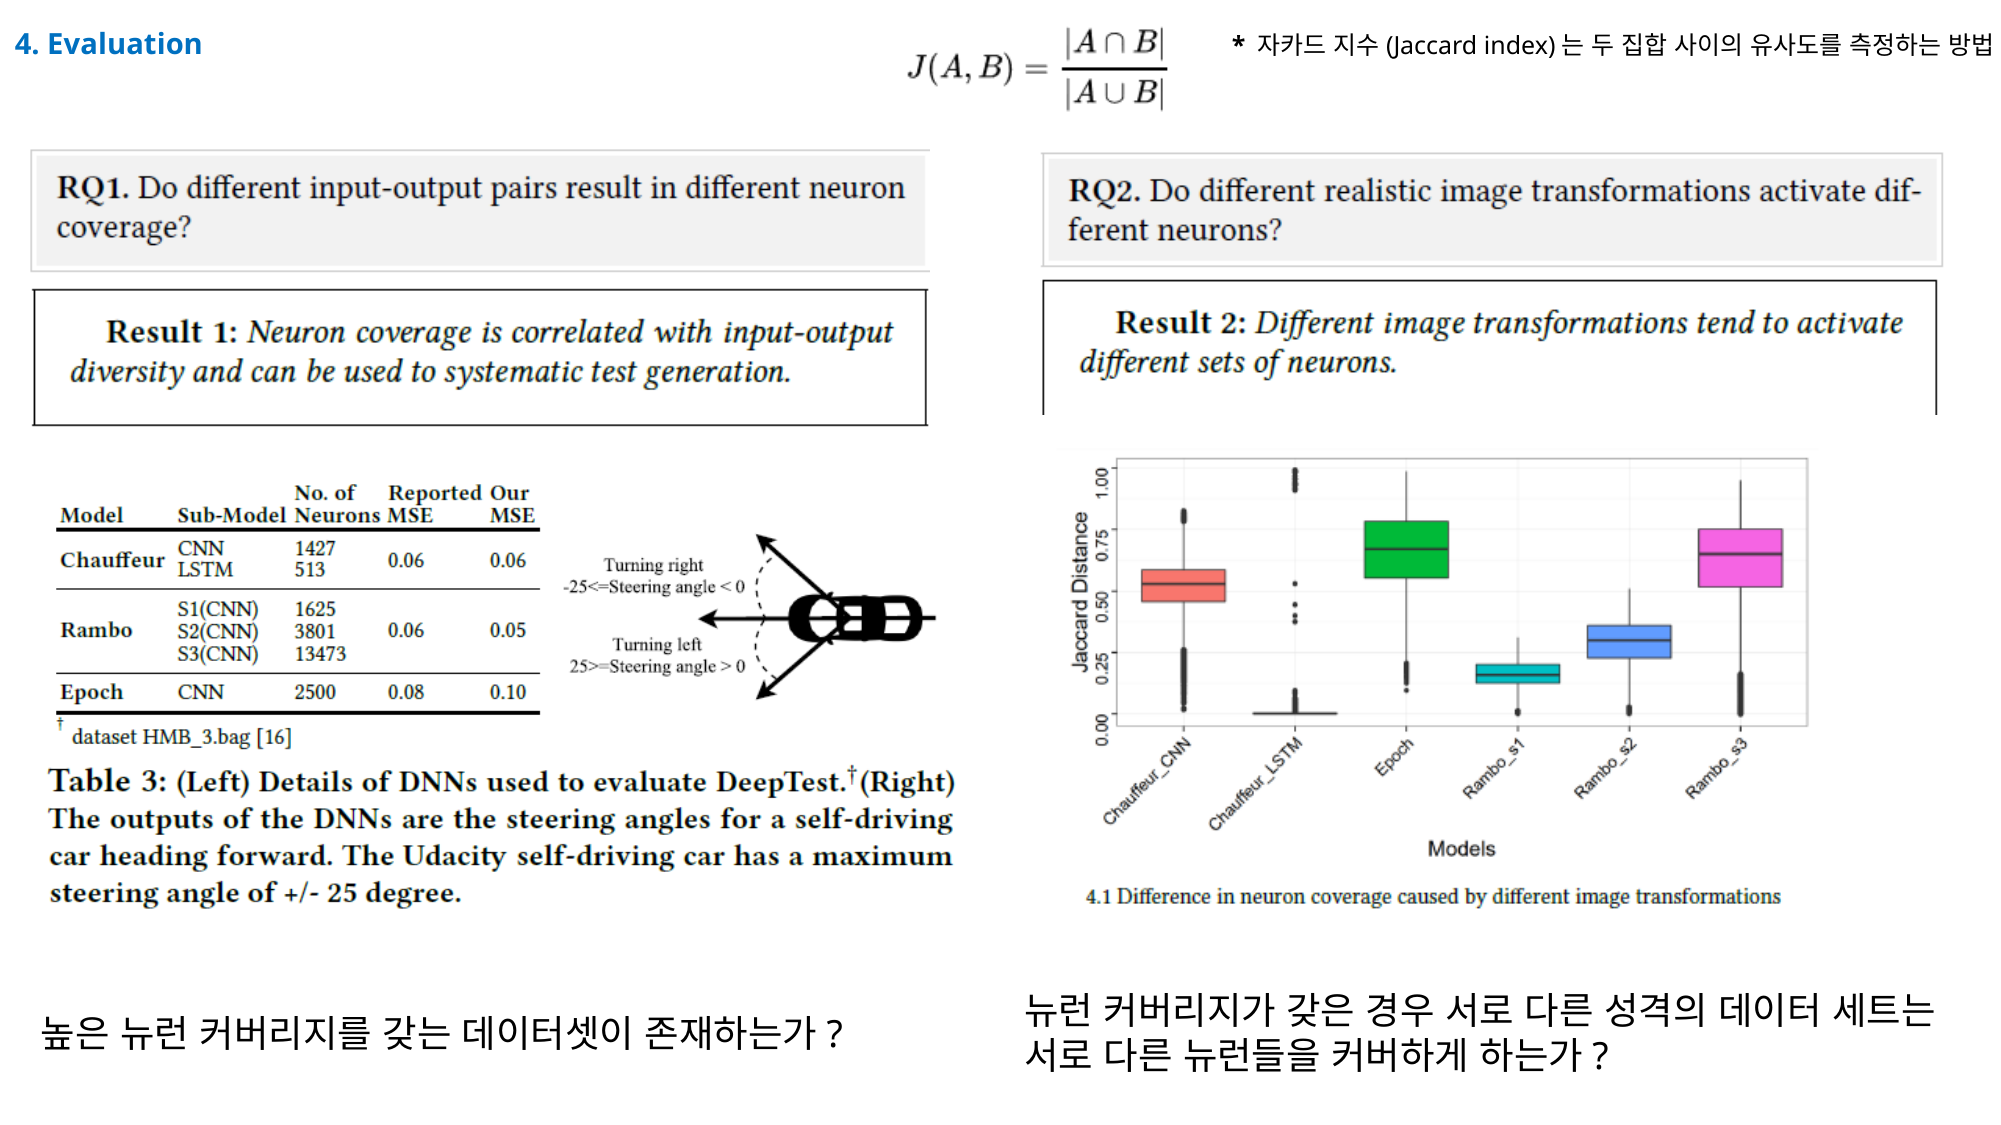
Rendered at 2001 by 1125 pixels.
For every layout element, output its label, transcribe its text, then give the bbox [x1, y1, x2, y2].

picture [23, 283, 930, 431]
text_box * 자카드 지수(Jaccard index)는 두 집합 사이의 유사도를 측정하는 방법 [1177, 21, 2000, 67]
text_box 4. Evaluation [0, 21, 894, 66]
picture [1035, 145, 1948, 272]
text_box 뉴런 커버리지가 갖은 경우 서로 다른 성격의 데이터 세트는 서로 다른 뉴런들을 커버하게 하는가? [1009, 979, 1974, 1085]
picture [26, 458, 966, 918]
picture [1035, 430, 1856, 918]
picture [894, 14, 1177, 115]
text_box 높은 뉴런 커버리지를 갖는 데이터셋이 존재하는가? [25, 1002, 991, 1063]
picture [1035, 277, 1942, 415]
picture [26, 145, 930, 277]
